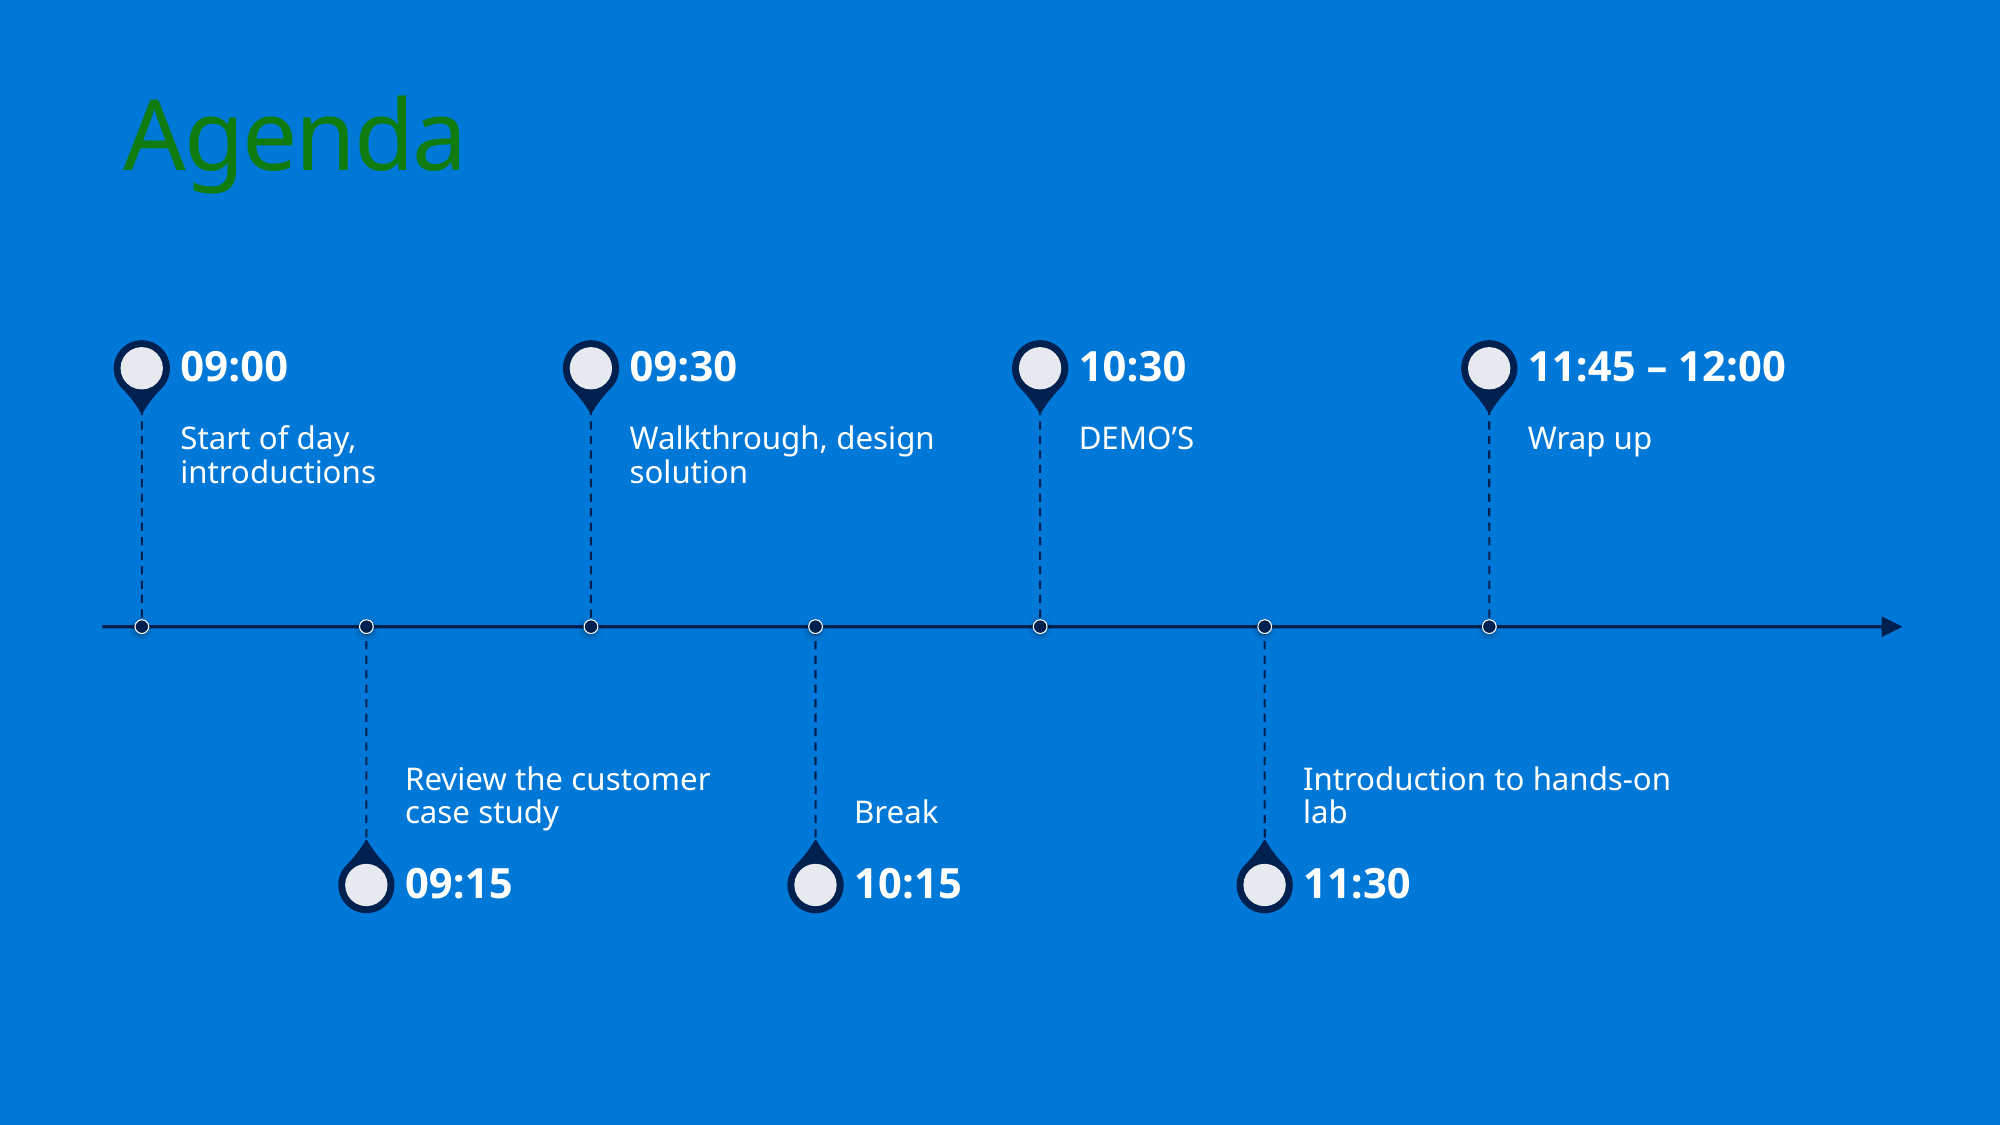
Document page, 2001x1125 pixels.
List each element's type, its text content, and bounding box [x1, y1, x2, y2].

title Agenda [99, 45, 1900, 233]
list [102, 255, 1903, 999]
